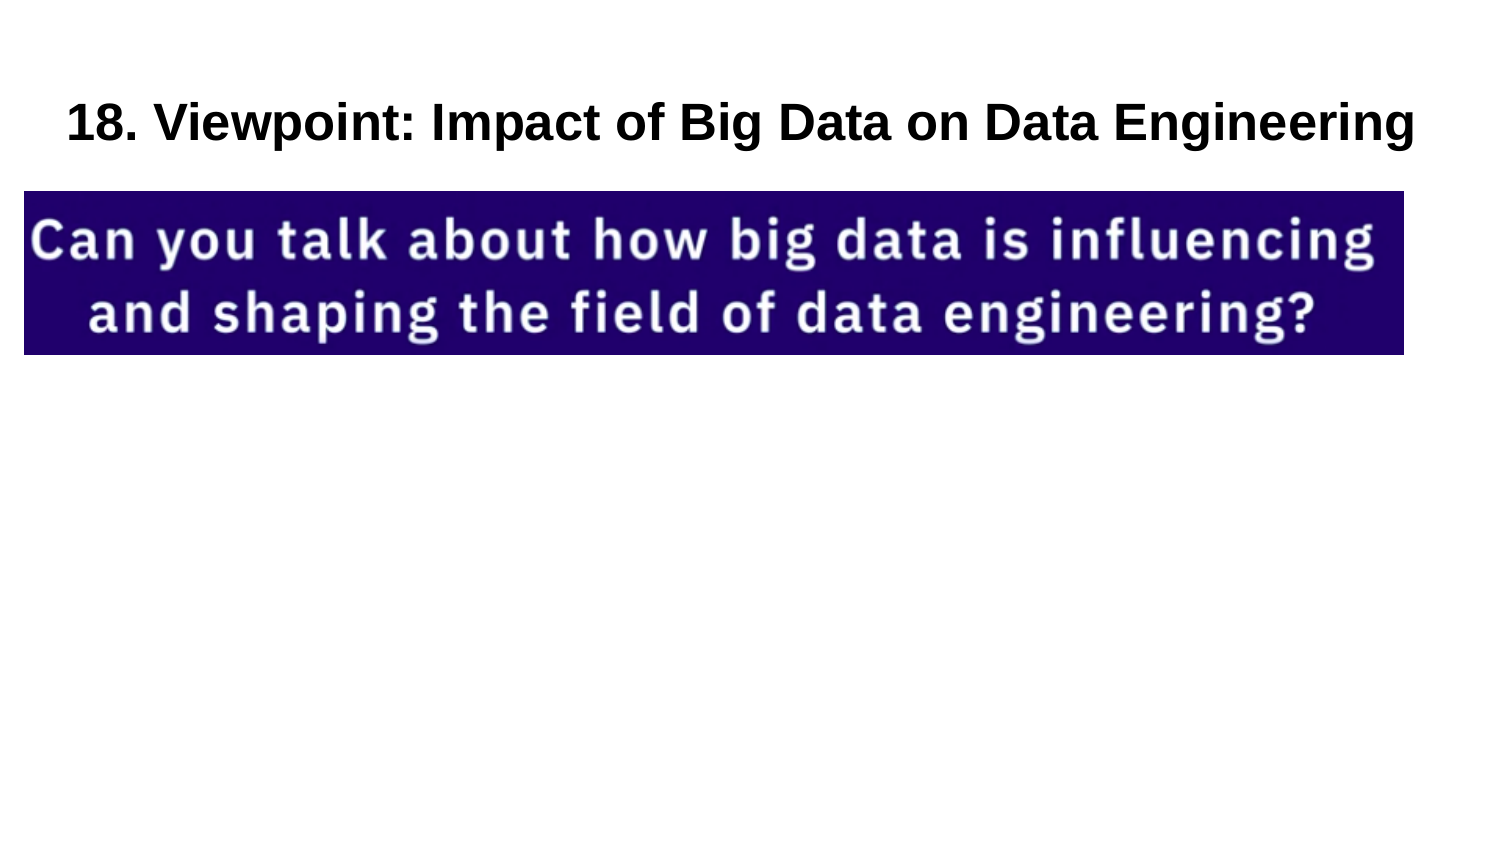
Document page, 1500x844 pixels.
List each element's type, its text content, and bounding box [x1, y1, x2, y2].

picture [24, 191, 1404, 355]
title 18. Viewpoint: Impact of Big Data on Data Engineering [51, 72, 1449, 167]
